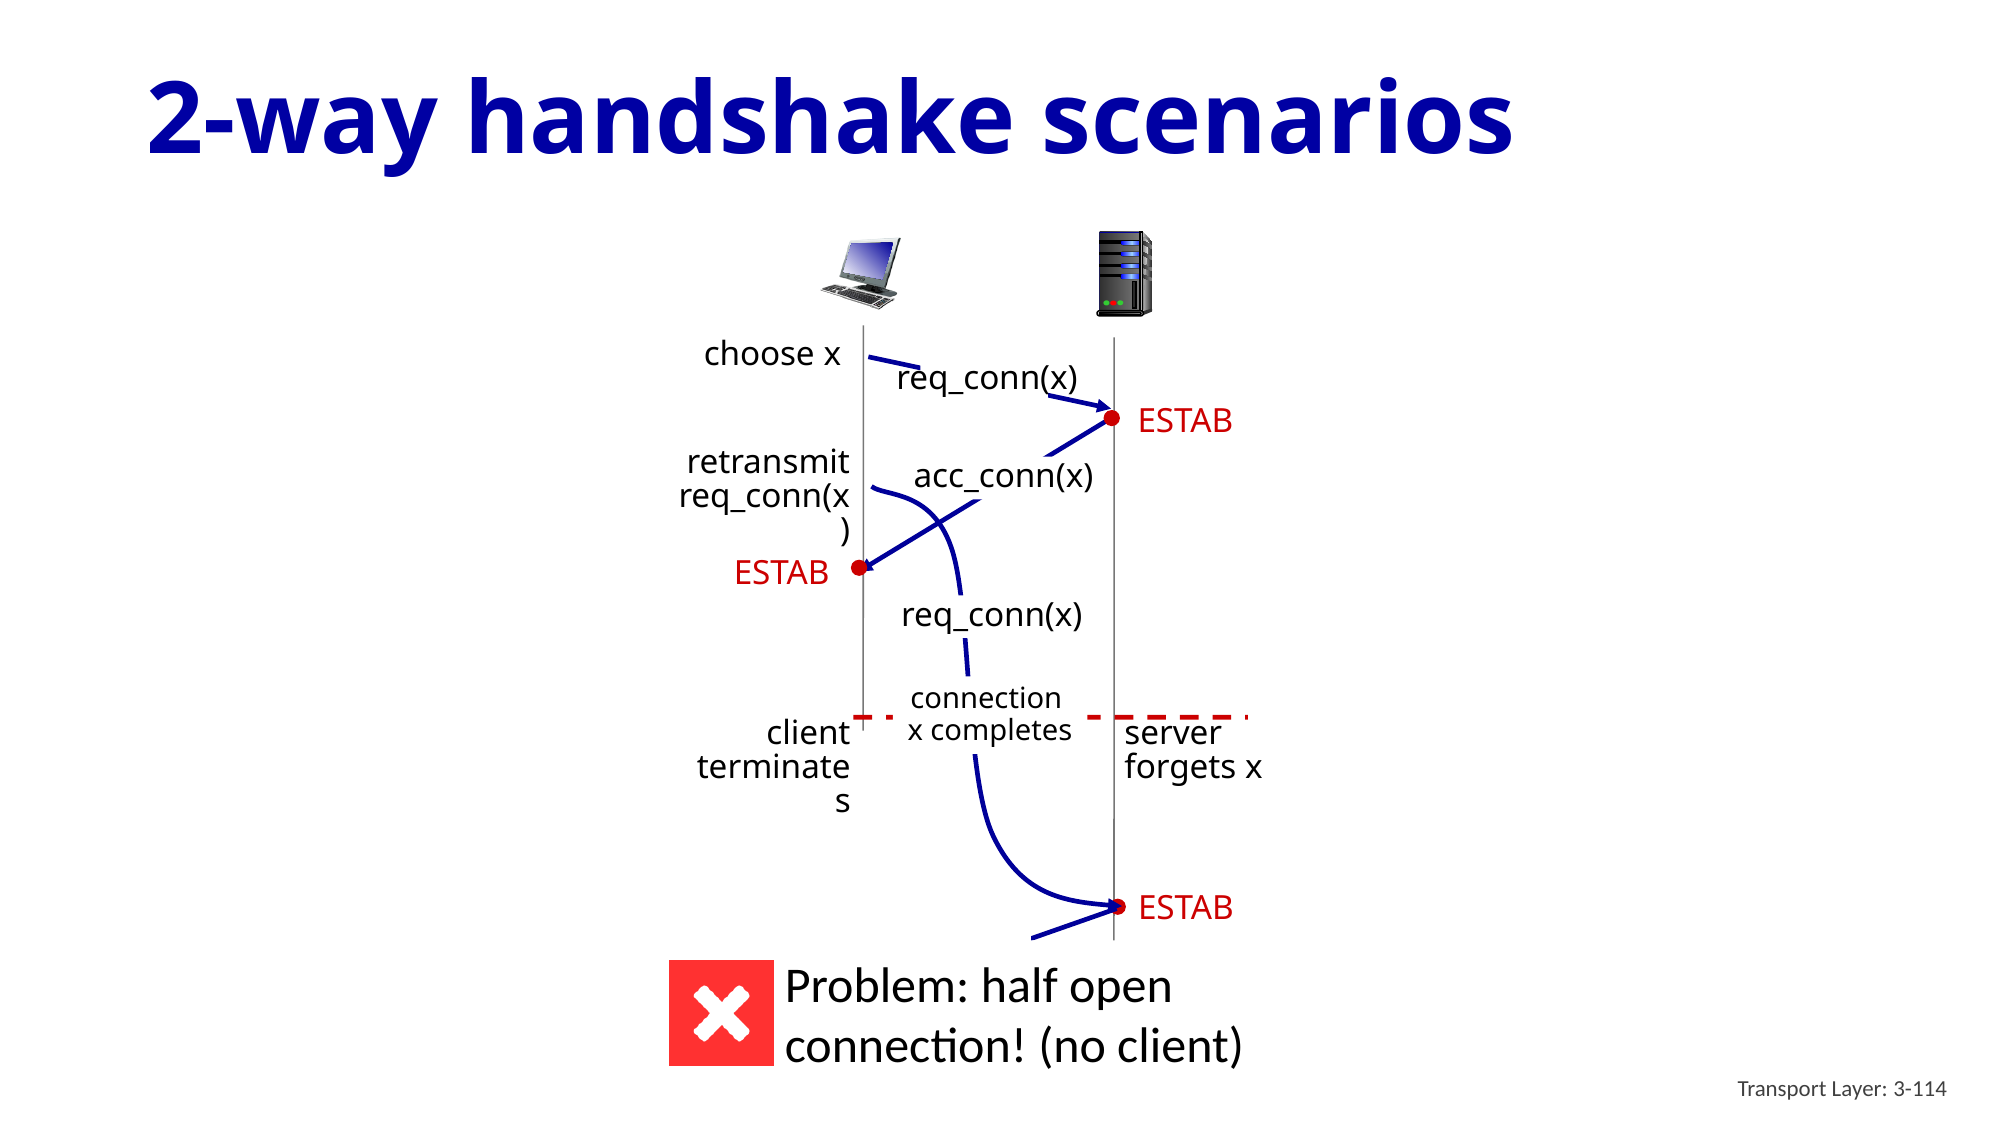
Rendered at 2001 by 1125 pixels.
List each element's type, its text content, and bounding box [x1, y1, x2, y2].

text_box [1096, 231, 1153, 316]
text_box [669, 940, 1348, 1118]
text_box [1110, 878, 1250, 934]
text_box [673, 676, 1302, 794]
slide_number Transport Layer: 3-114 [1512, 1056, 1963, 1117]
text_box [806, 908, 1117, 940]
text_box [655, 438, 1123, 907]
title 2-way handshake scenarios [131, 47, 2000, 195]
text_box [692, 324, 1249, 599]
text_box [800, 234, 903, 315]
